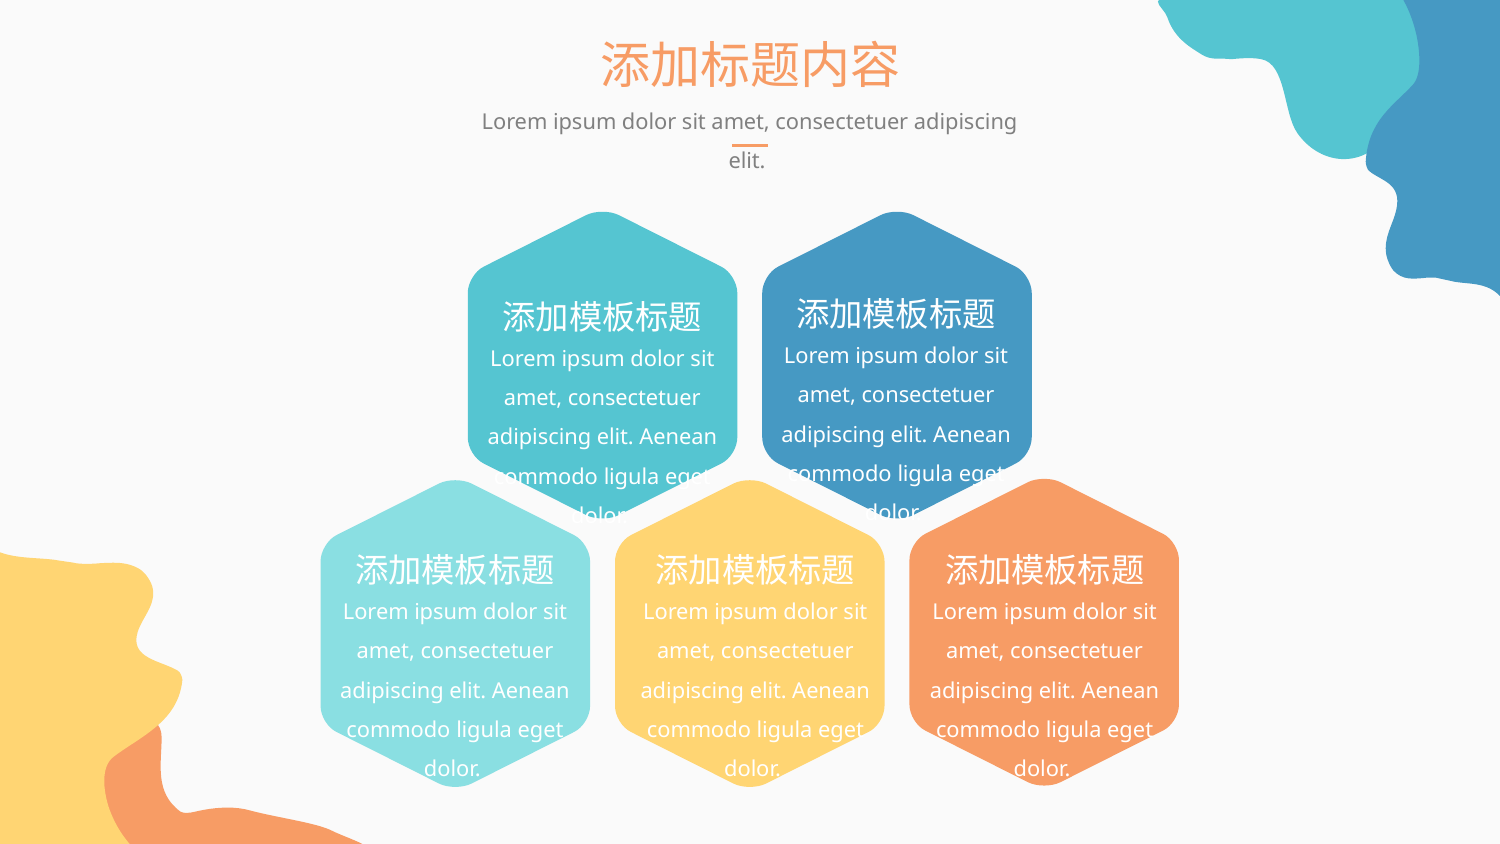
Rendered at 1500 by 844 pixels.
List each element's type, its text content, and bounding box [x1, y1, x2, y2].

text_box Lorem ipsum dolor sit amet, consectetuer adipiscing elit. Aenean commodo ligula eget dolor. [891, 577, 1198, 789]
text_box 添加标题内容 [585, 25, 915, 87]
text_box Lorem ipsum dolor sit amet, consectetuer adipiscing elit. Aenean commodo ligula eget dolor. [743, 321, 1050, 533]
text_box [320, 480, 591, 577]
text_box 添加模板标题 [640, 541, 871, 597]
text_box 添加模板标题 [487, 288, 718, 344]
text_box [762, 211, 1032, 321]
text_box Lorem ipsum dolor sit amet, consectetuer adipiscing elit. [450, 87, 1050, 181]
text_box 添加模板标题 [930, 541, 1160, 597]
text_box Lorem ipsum dolor sit amet, consectetuer adipiscing elit. Aenean commodo ligula eget dolor. [602, 577, 891, 789]
text_box [615, 533, 885, 577]
text_box [467, 211, 738, 323]
text_box 添加模板标题 [781, 285, 1011, 341]
text_box Lorem ipsum dolor sit amet, consectetuer adipiscing elit. Aenean commodo ligula eget dolor. [302, 577, 602, 789]
text_box Lorem ipsum dolor sit amet, consectetuer adipiscing elit. Aenean commodo ligula eget dolor. [449, 323, 756, 536]
text_box 添加模板标题 [340, 541, 570, 597]
text_box [909, 479, 1179, 577]
